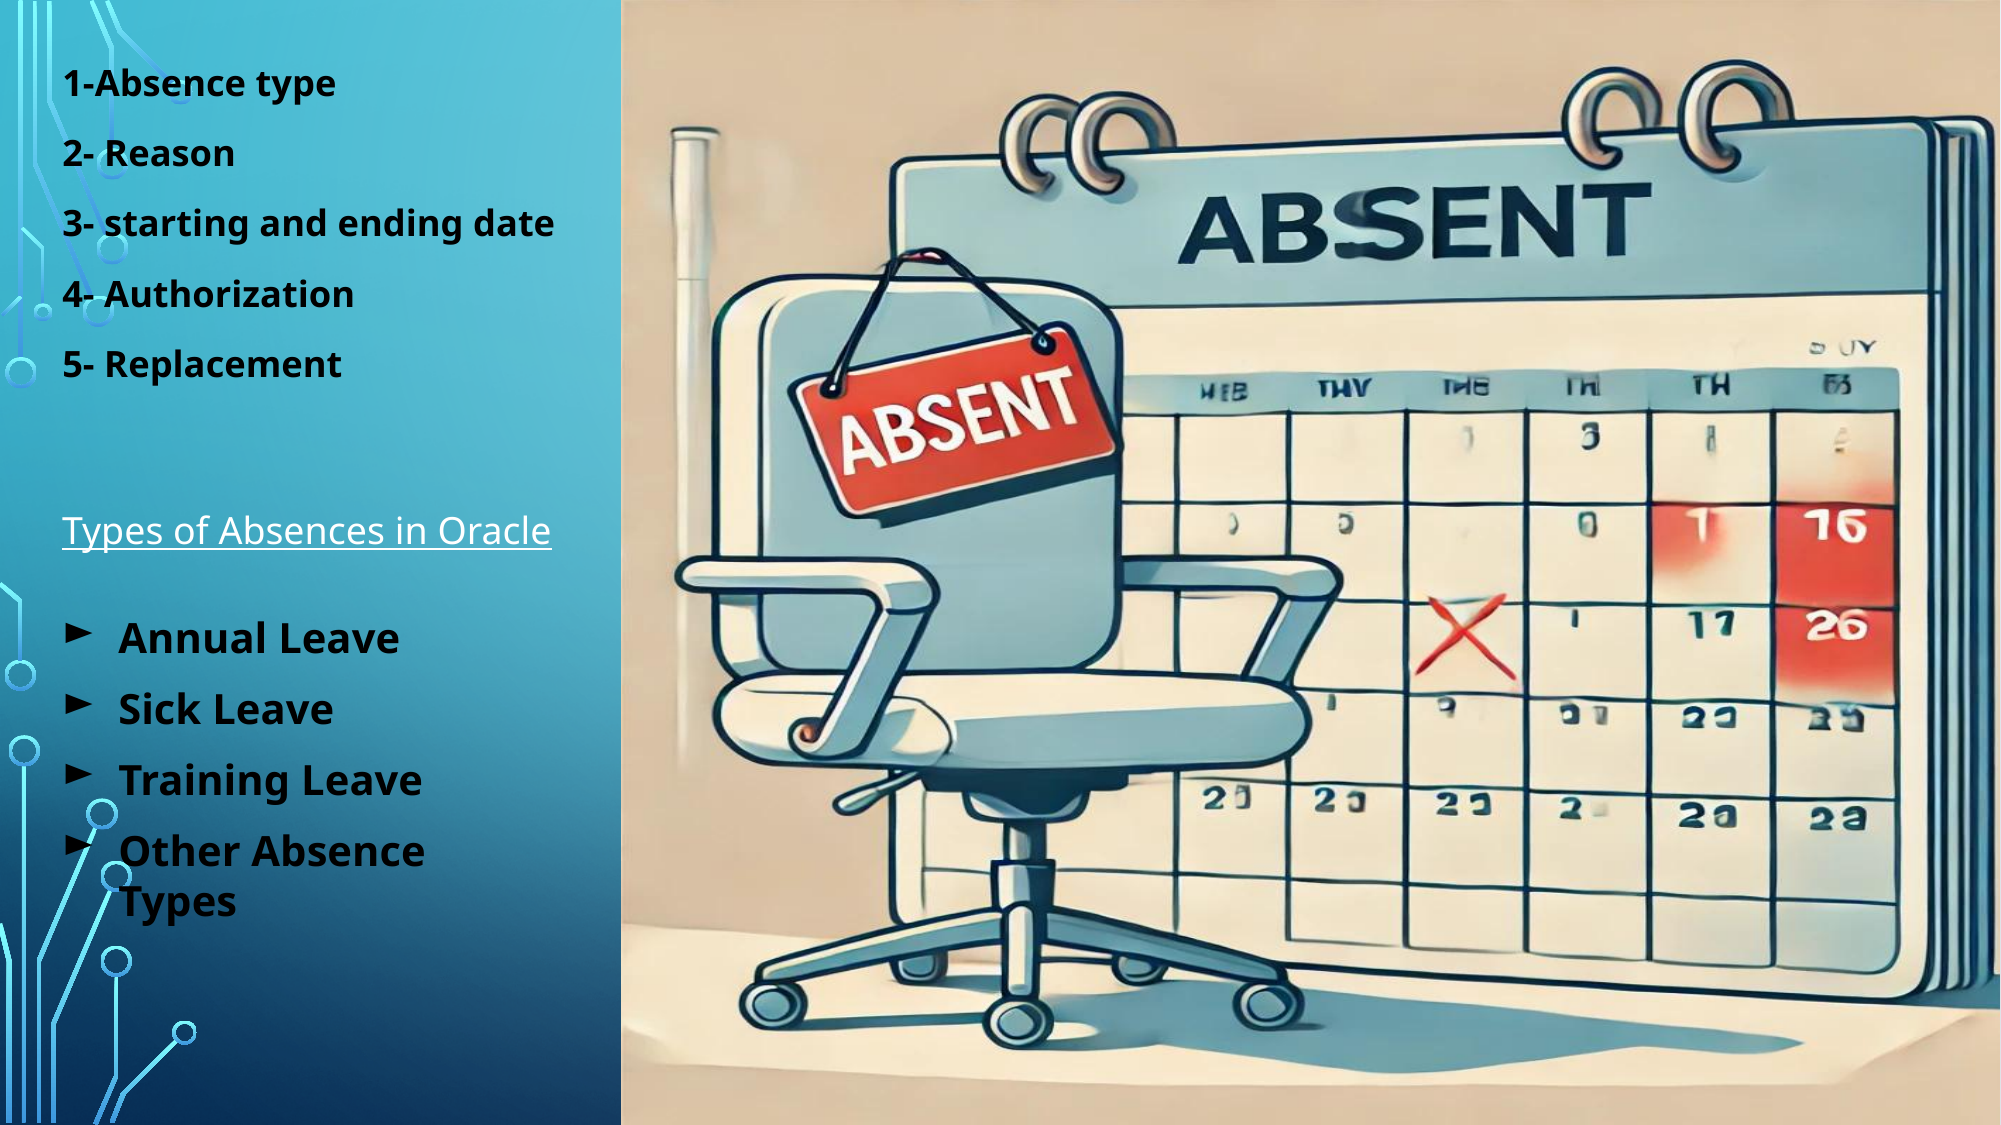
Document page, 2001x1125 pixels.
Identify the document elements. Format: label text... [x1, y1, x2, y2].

picture [621, 0, 2000, 1125]
text_box Annual Leave Sick Leave Training Leave Other Absence Types [47, 604, 528, 933]
text_box Types of Absences in Oracle [47, 499, 577, 560]
list 1-Absence type 2- Reason 3- starting and ending date 4- Authorization 5- Replacement [47, 43, 577, 442]
